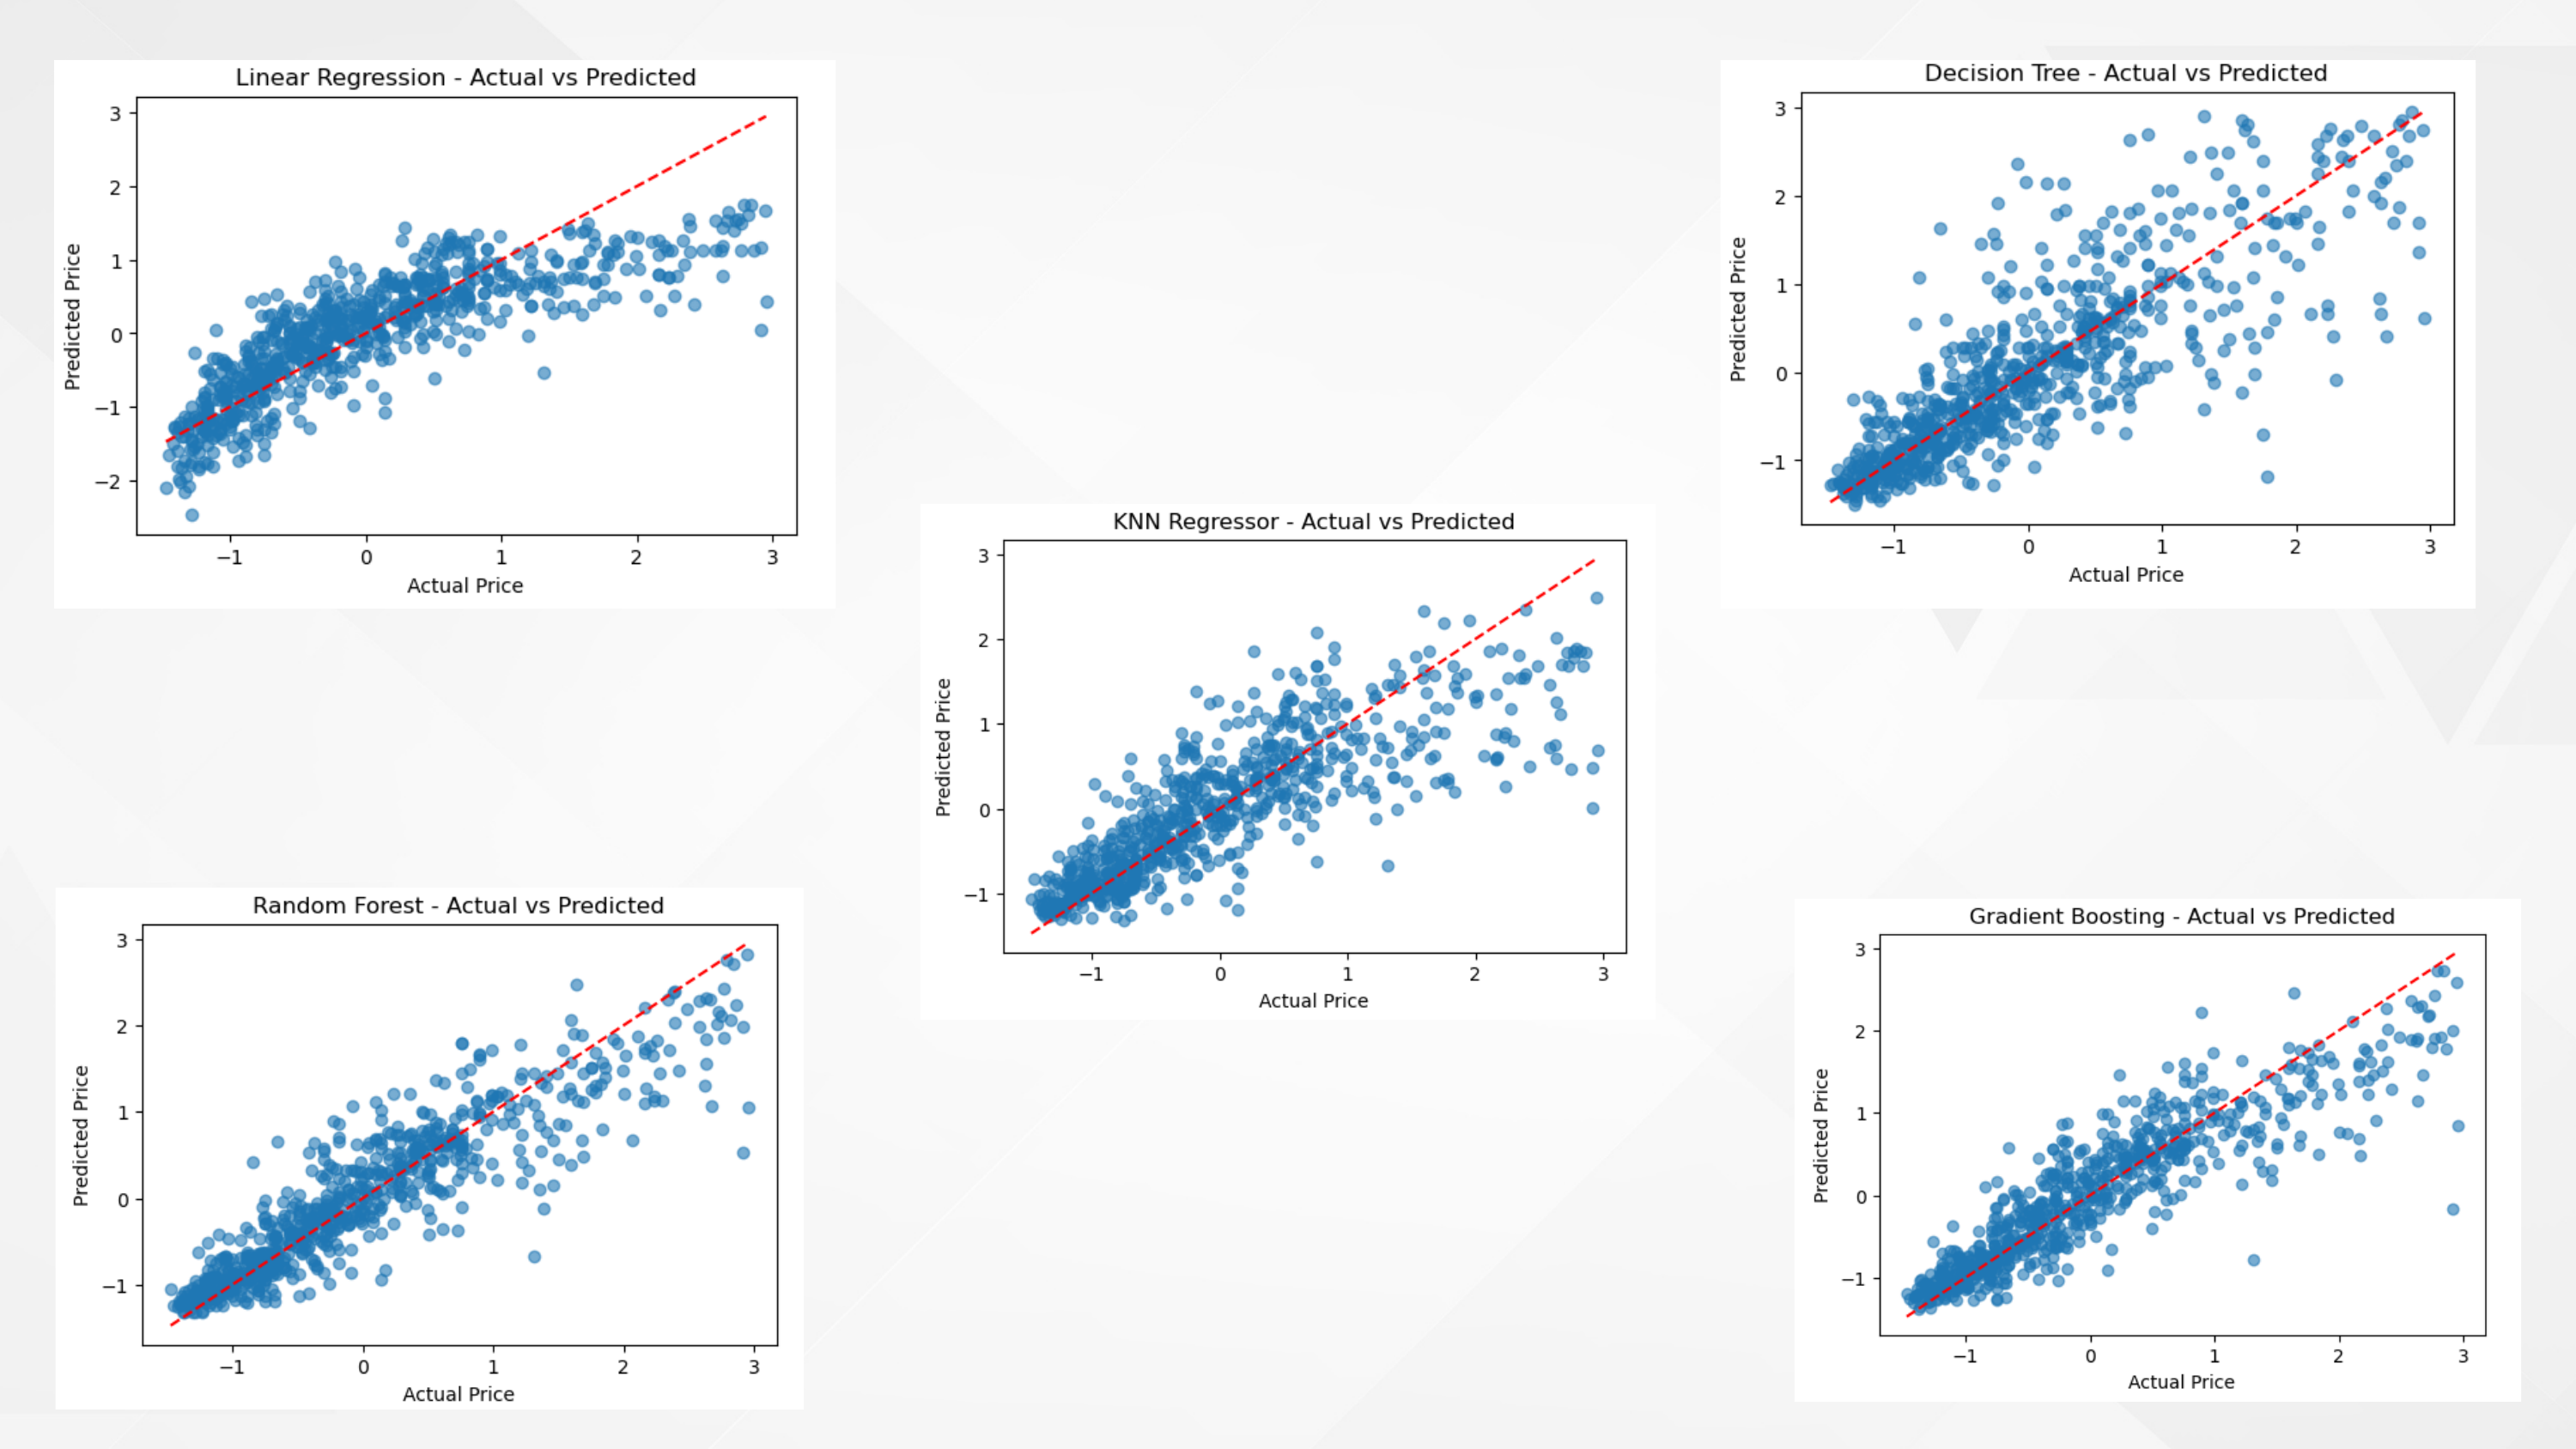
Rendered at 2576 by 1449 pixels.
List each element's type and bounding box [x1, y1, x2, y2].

text_box [920, 504, 1656, 1021]
text_box [0, 0, 2576, 1449]
text_box [1794, 899, 2522, 1402]
text_box [55, 888, 805, 1410]
text_box [1720, 60, 2476, 609]
text_box [54, 60, 836, 609]
